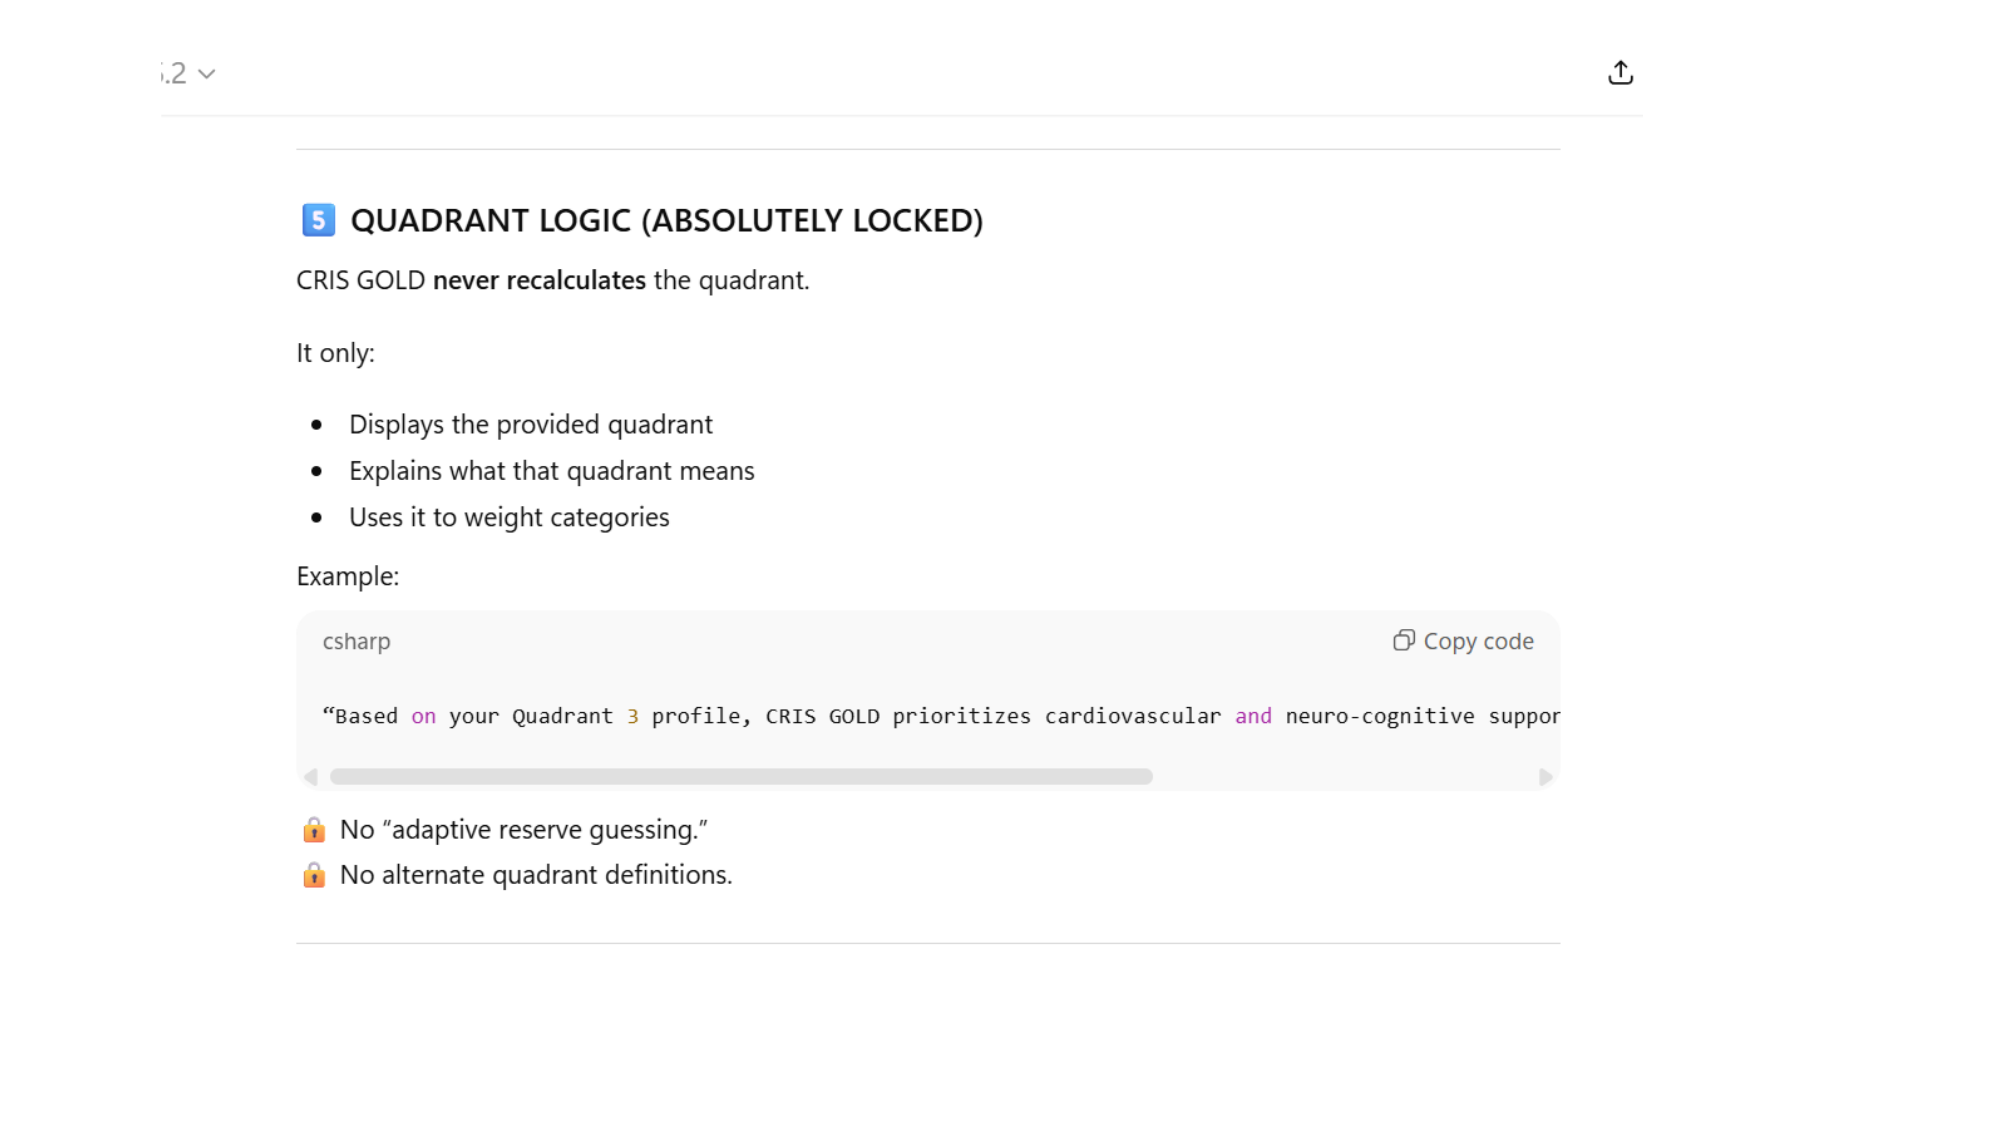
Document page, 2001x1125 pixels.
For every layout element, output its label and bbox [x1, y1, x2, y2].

picture [161, 47, 1643, 954]
